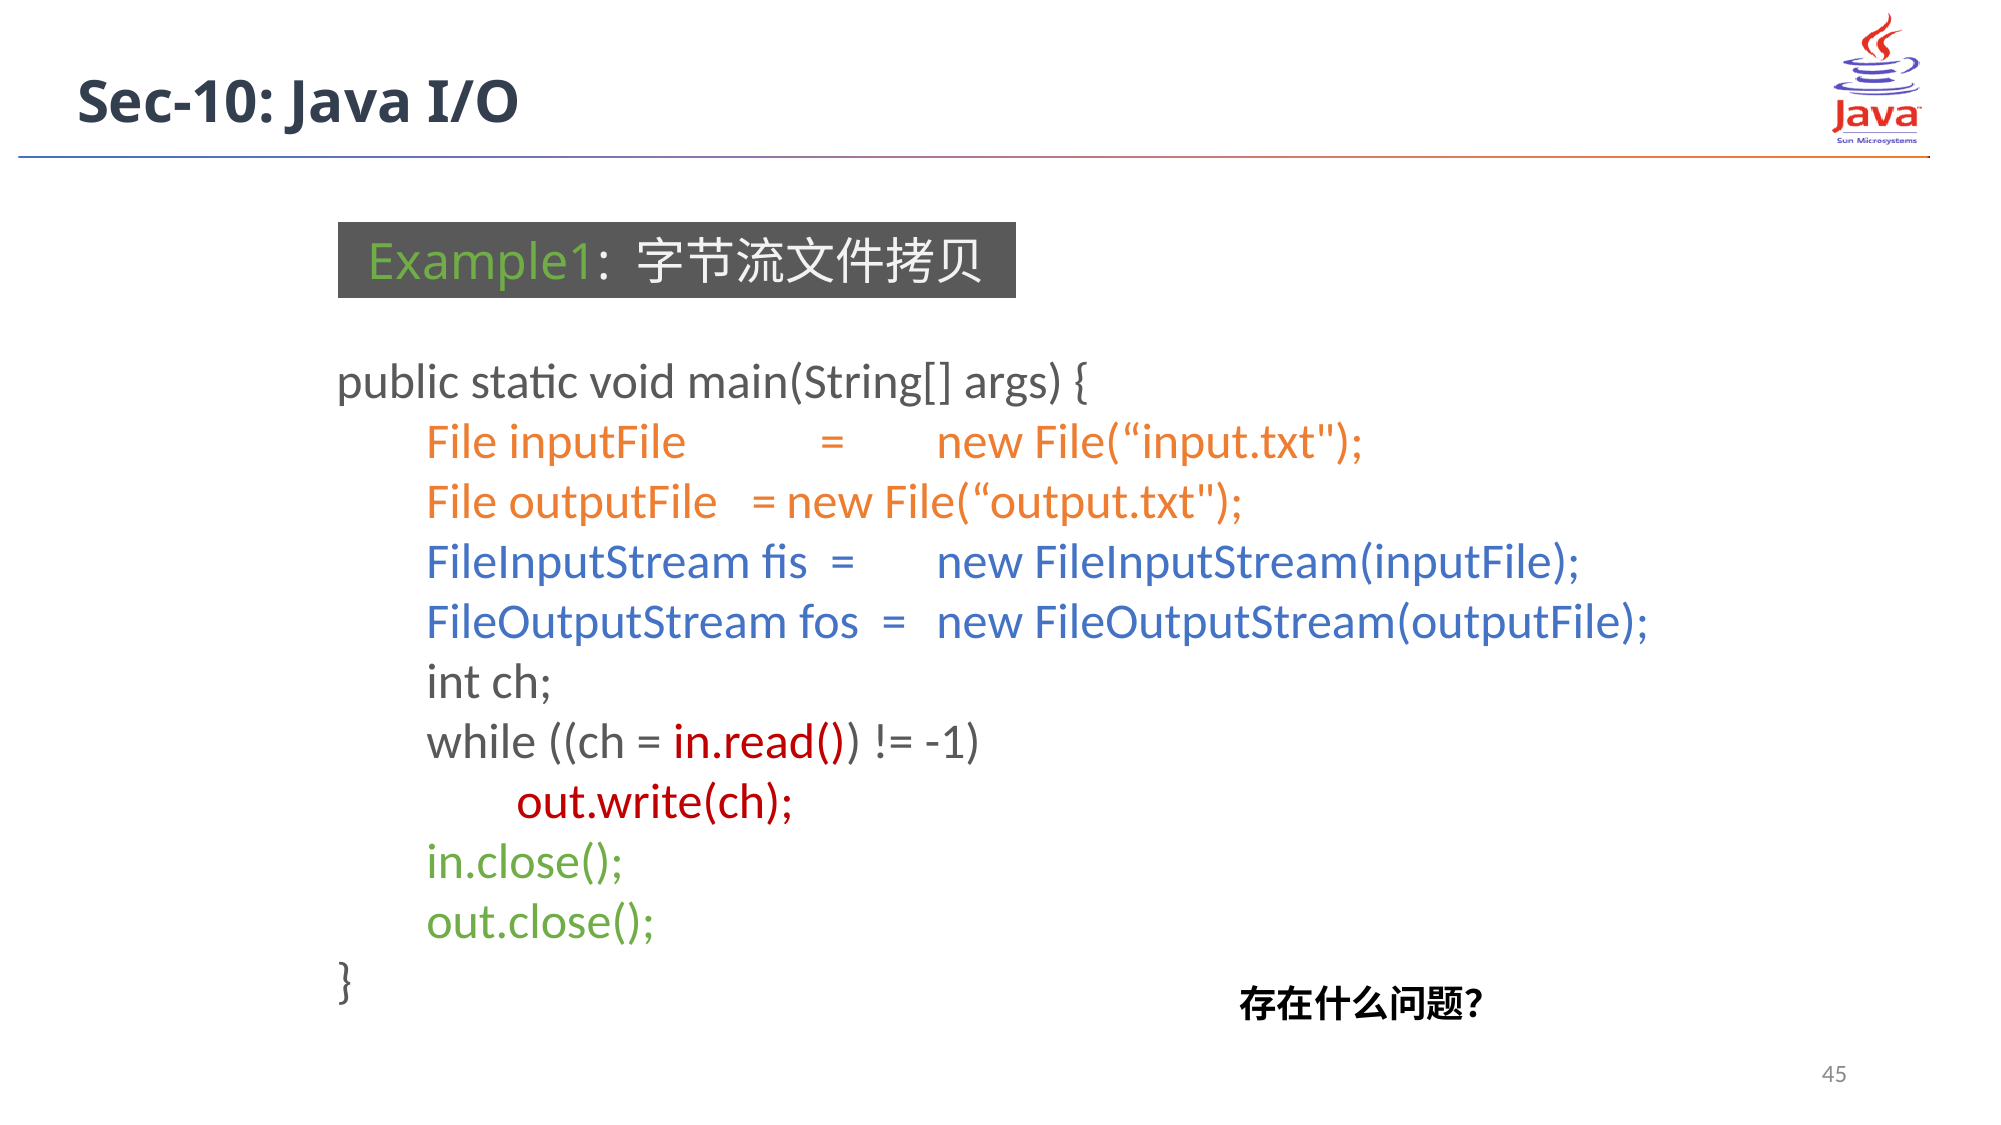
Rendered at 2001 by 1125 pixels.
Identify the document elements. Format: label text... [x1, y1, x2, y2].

text_box Example1: 字节流文件拷贝 [338, 222, 1016, 298]
text_box 存在什么问题？ [1224, 972, 1827, 1032]
text_box public static void main(String[] args) { File inputFile = new File(“input.txt"); File outputFile = new File(“output.txt"); FileInputStream fis = new FileInputStream(inputFile); FileOutputStream fos = new FileOutputStream(outputFile); int ch; while ((ch = in.read()) != -1) out.write(ch); in.close(); out.close(); } [321, 341, 1709, 1017]
slide_number 45 [1412, 1042, 1863, 1103]
picture [1825, 9, 1930, 149]
text_box Sec-10: Java I/O [75, 62, 1047, 135]
